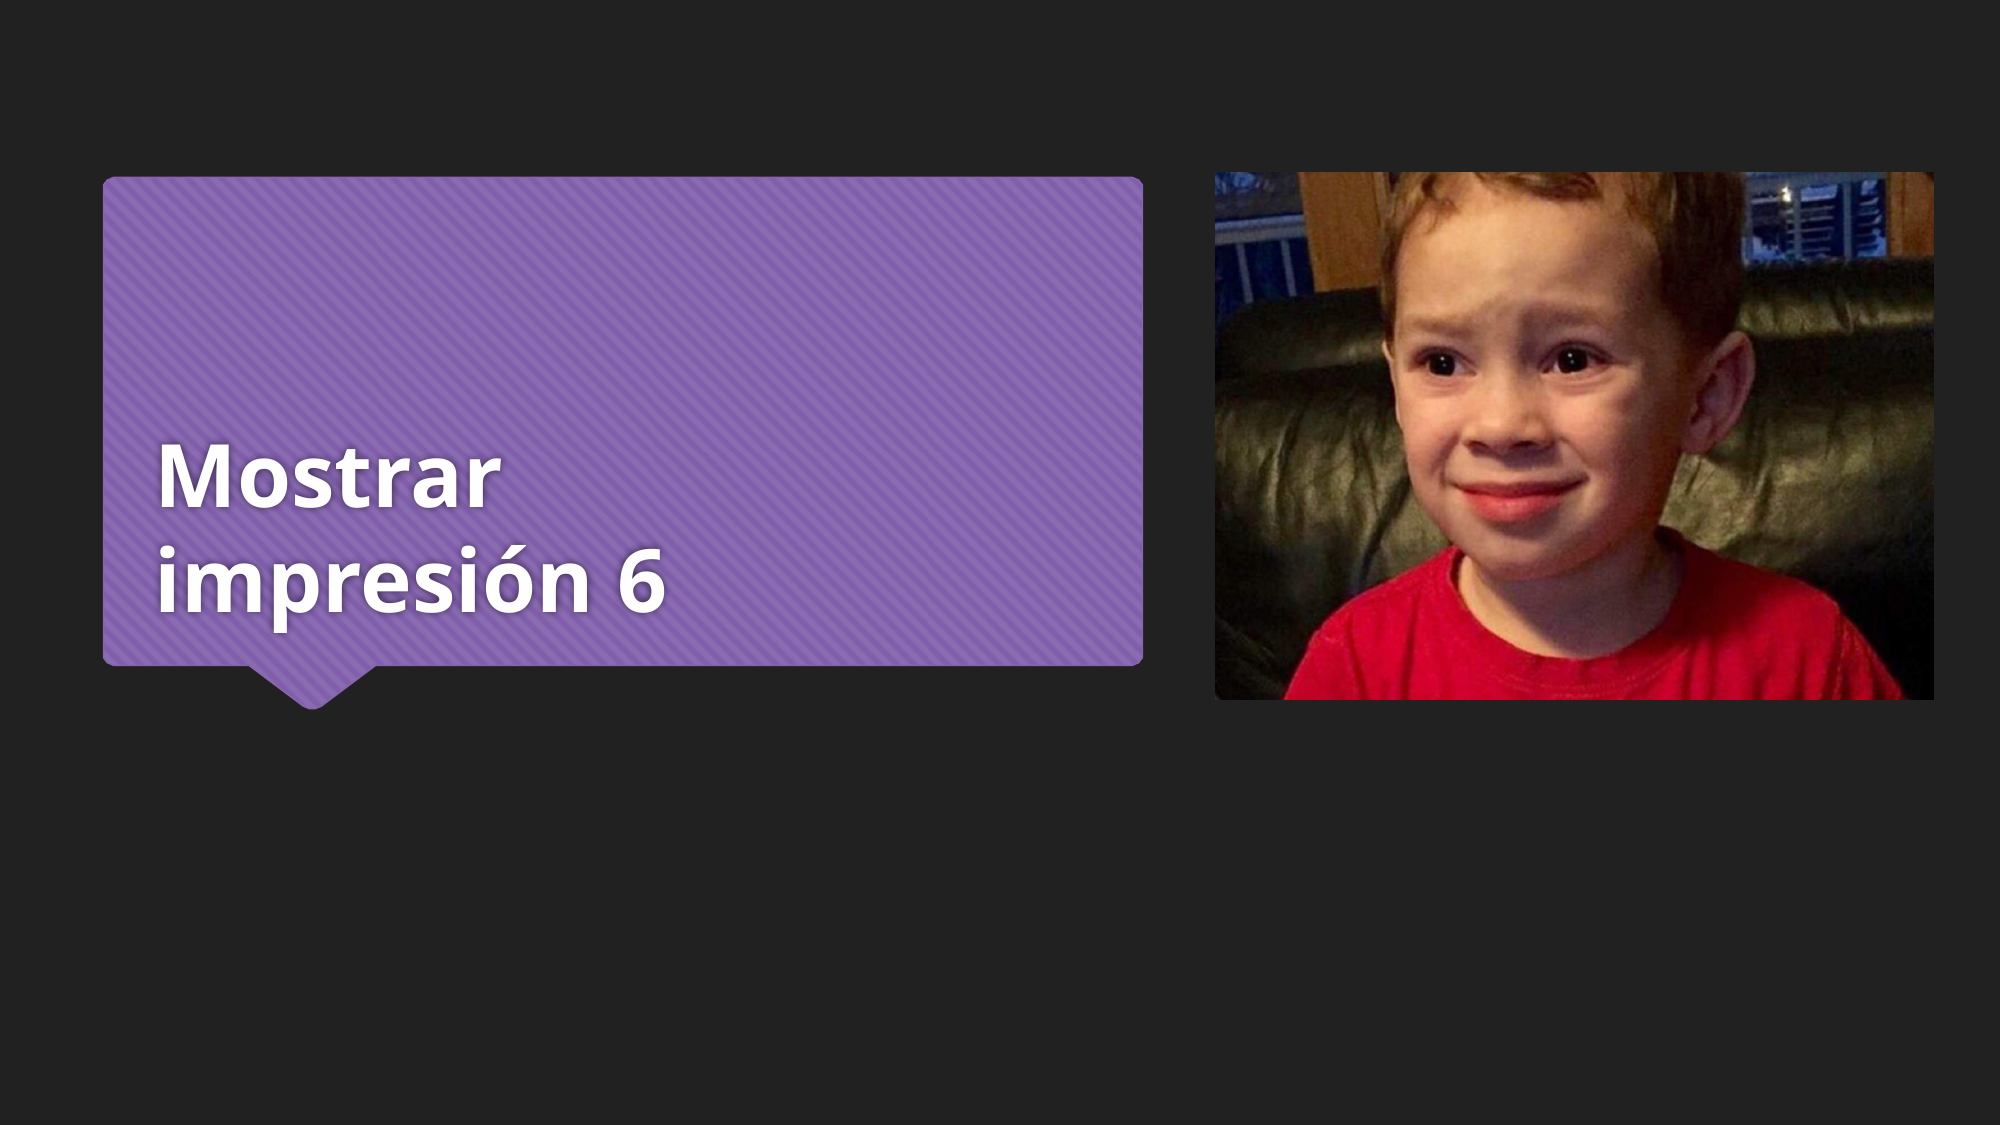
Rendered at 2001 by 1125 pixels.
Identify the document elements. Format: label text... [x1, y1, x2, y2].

title Mostrar impresión 6 [139, 203, 1107, 638]
picture [1215, 172, 1934, 700]
